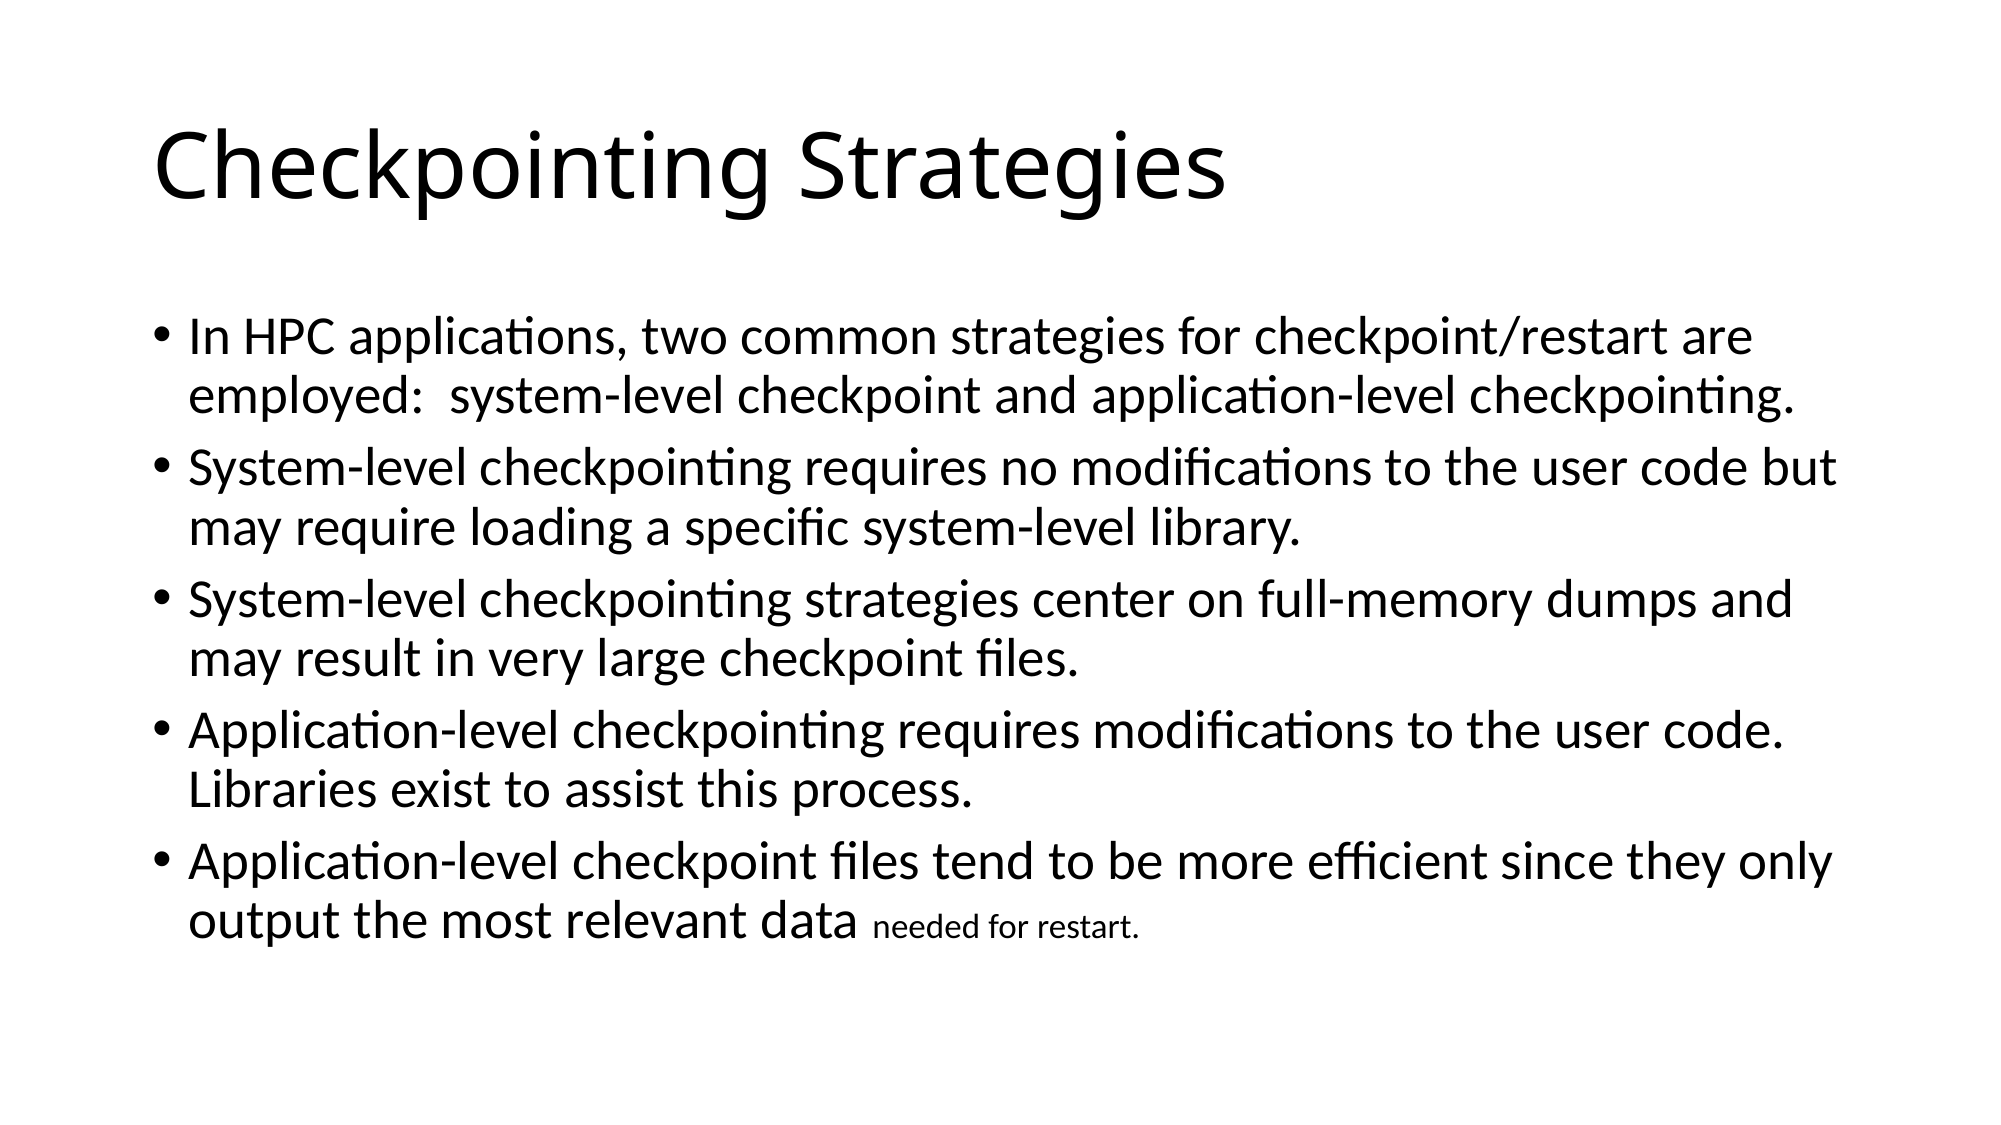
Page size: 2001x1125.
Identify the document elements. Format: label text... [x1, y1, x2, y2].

title Checkpointing Strategies [137, 59, 1863, 278]
list In HPC applications, two common strategies for checkpoint/restart are employed: system-level checkpoint and application-level checkpointing. System-level checkpointing requires no modifications to the user code but may require loading a specific system-level library. System-level checkpointing strategies center on full-memory dumps and may result in very large checkpoint files. Application-level checkpointing requires modifications to the user code. Libraries exist to assist this process. Application-level checkpoint files tend to be more efficient since they only output the most relevant data needed for restart. [137, 299, 1863, 1014]
